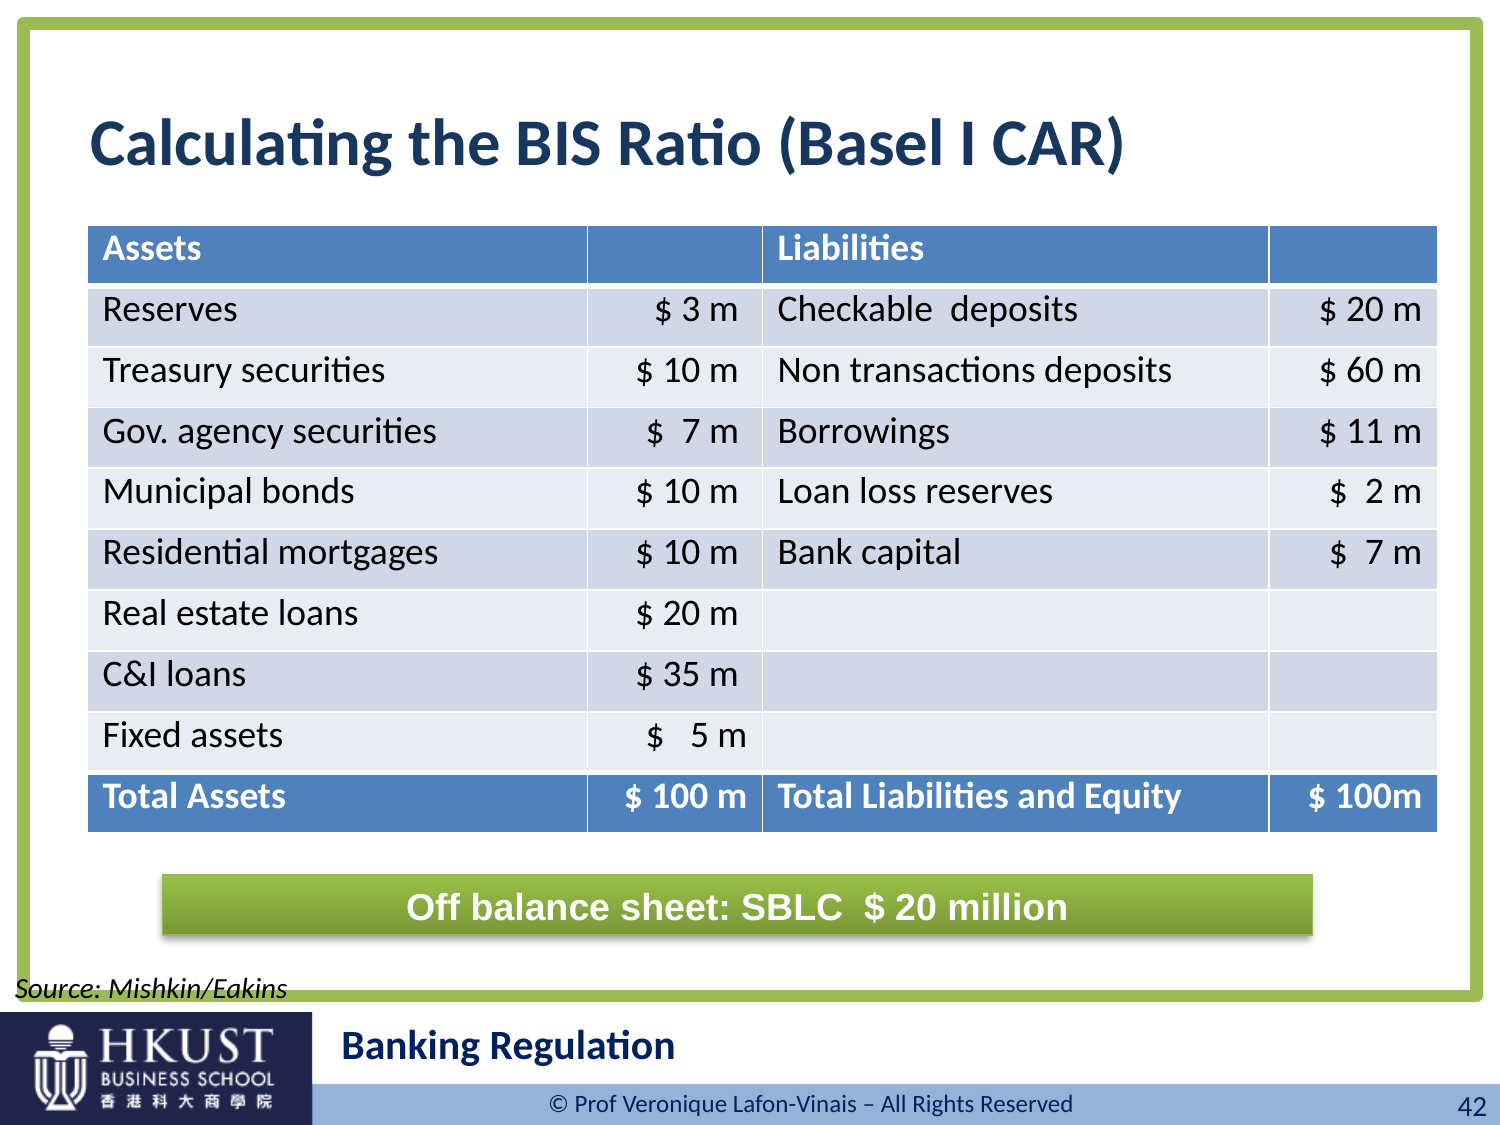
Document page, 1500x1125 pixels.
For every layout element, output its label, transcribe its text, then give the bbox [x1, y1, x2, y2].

table_cell $ 10 m [588, 530, 762, 589]
table_header Liabilities [763, 226, 1268, 283]
table_cell Real estate loans [88, 591, 587, 650]
table_cell $ 100 m [588, 775, 762, 832]
slide_number 42 [1351, 1080, 1500, 1125]
table_cell Checkable deposits [763, 289, 1268, 346]
table_cell [763, 652, 1268, 711]
table_cell Treasury securities [88, 348, 587, 407]
table_cell $ 11 m [1270, 408, 1437, 467]
table_header Assets [88, 226, 587, 283]
table_cell $ 2 m [1270, 469, 1437, 528]
table_cell [1270, 591, 1437, 650]
table_cell [763, 713, 1268, 770]
footer Banking Regulation [326, 1007, 1500, 1078]
table_cell Total Assets [88, 775, 587, 832]
table_cell C&I loans [88, 652, 587, 711]
table_cell Fixed assets [88, 713, 587, 770]
title Calculating the BIS Ratio (Basel I CAR) [74, 44, 1426, 233]
table_cell $ 20 m [1270, 289, 1437, 346]
table_cell Municipal bonds [88, 469, 587, 528]
table_cell $ 7 m [588, 408, 762, 467]
text_box Source: Mishkin/Eakins [0, 961, 375, 1012]
table_cell $ 10 m [588, 469, 762, 528]
table_cell $ 7 m [1270, 530, 1437, 589]
table_cell Residential mortgages [88, 530, 587, 589]
table_cell Non transactions deposits [763, 348, 1268, 407]
table_cell Borrowings [763, 408, 1268, 467]
table_cell Total Liabilities and Equity [763, 775, 1268, 832]
table_header [1270, 226, 1437, 283]
table_cell $ 3 m [588, 289, 762, 346]
text_box Off balance sheet: SBLC $ 20 million [162, 874, 1313, 936]
table_cell [763, 591, 1268, 650]
table_cell Reserves [88, 289, 587, 346]
table_cell [1270, 652, 1437, 711]
picture [0, 1012, 1500, 1125]
table_cell $ 35 m [588, 652, 762, 711]
table_header [588, 226, 762, 283]
table_cell [1270, 713, 1437, 770]
table_cell Gov. agency securities [88, 408, 587, 467]
table_cell Loan loss reserves [763, 469, 1268, 528]
table_cell $ 20 m [588, 591, 762, 650]
table_cell $ 5 m [588, 713, 762, 770]
table_cell $ 10 m [588, 348, 762, 407]
table_cell $ 60 m [1270, 348, 1437, 407]
table_cell Bank capital [763, 530, 1268, 589]
table_cell $ 100m [1270, 775, 1437, 832]
